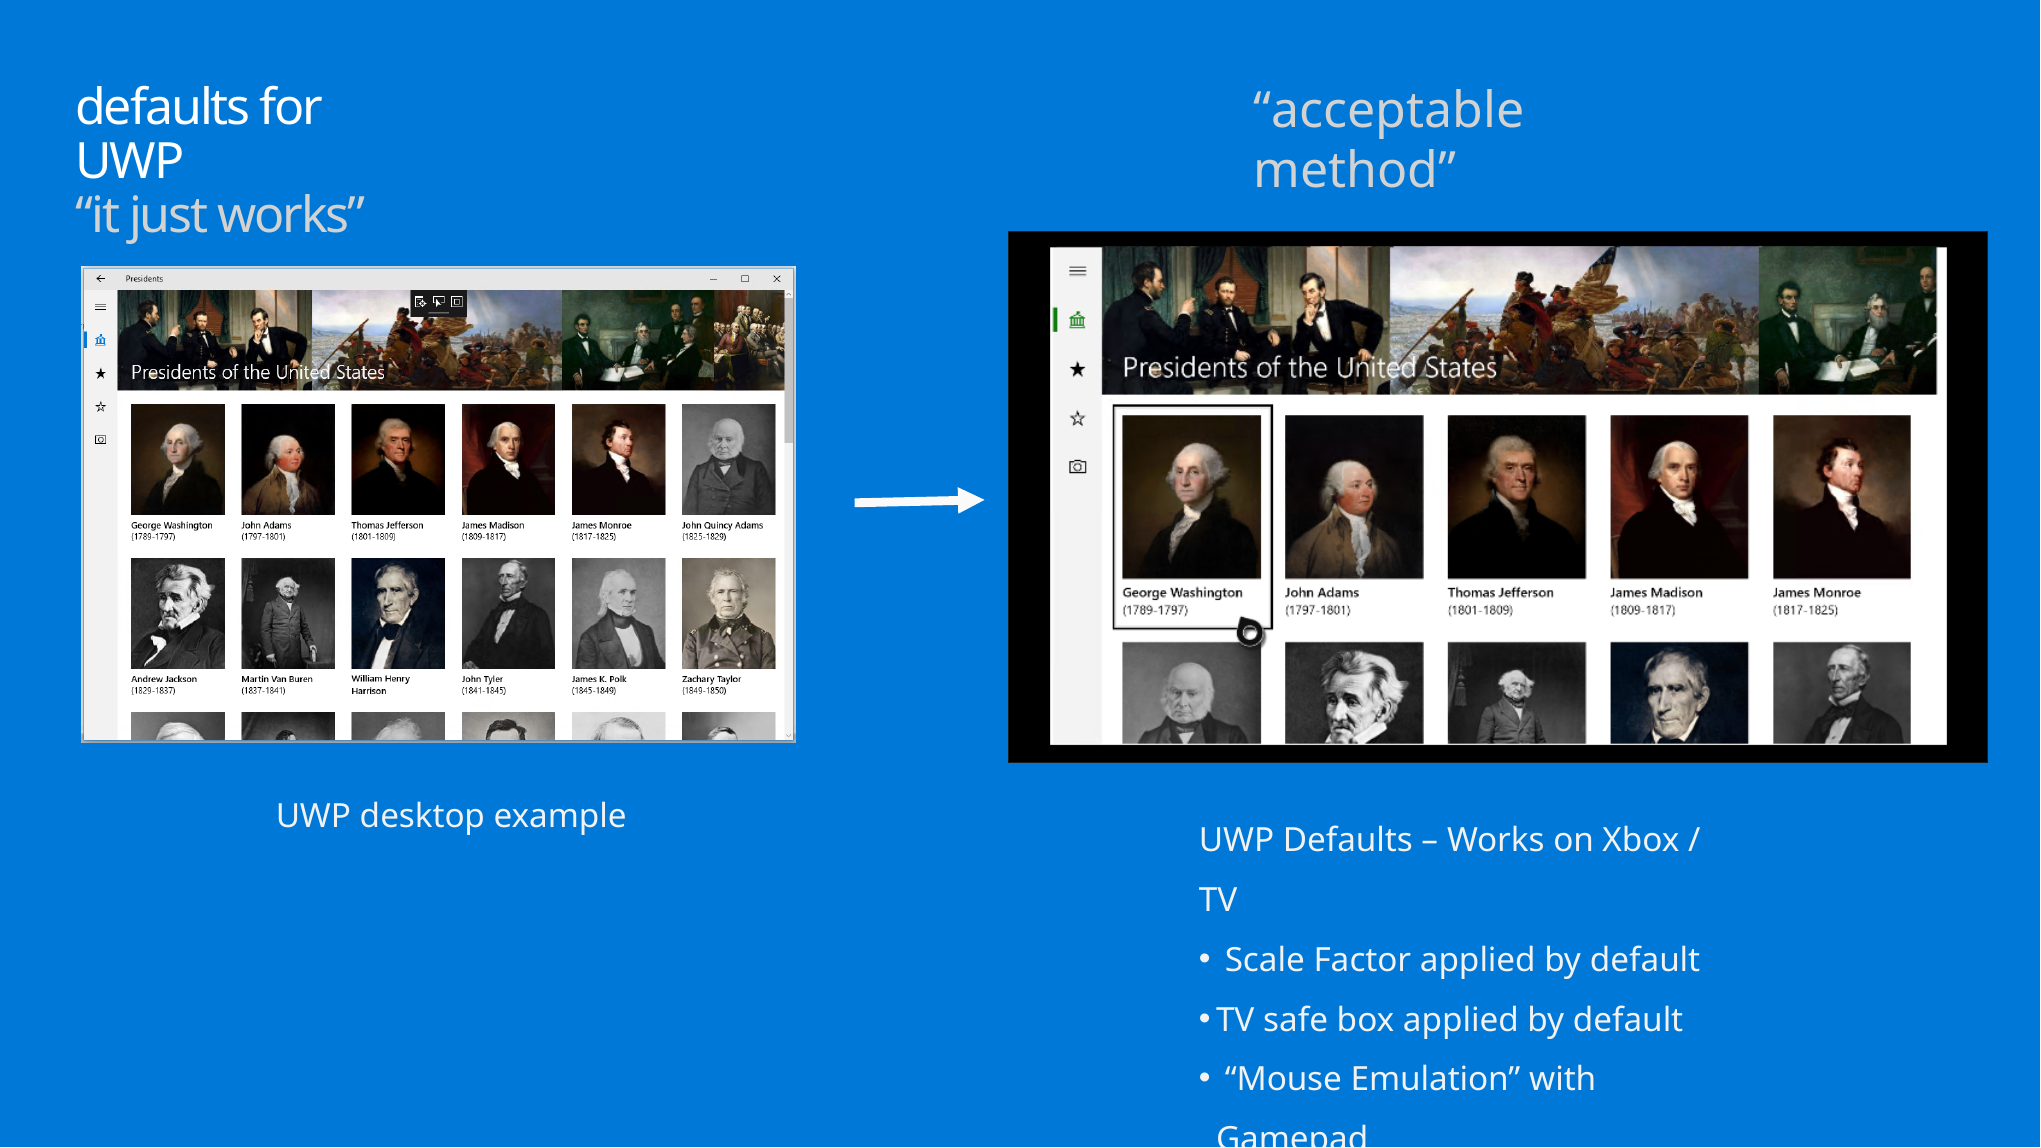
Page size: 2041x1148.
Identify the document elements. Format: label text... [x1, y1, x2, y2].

title defaults for UWP “it just works” [51, 66, 453, 175]
text_box “acceptable method” [1238, 103, 1741, 173]
text_box UWP Defaults – Works on Xbox / TV Scale Factor applied by default TV safe box applied by default “Mouse Emulation” with Gamepad [1198, 798, 1717, 1106]
picture [81, 266, 796, 743]
text_box UWP desktop example [275, 774, 713, 863]
picture [1007, 231, 1989, 763]
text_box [854, 499, 985, 504]
